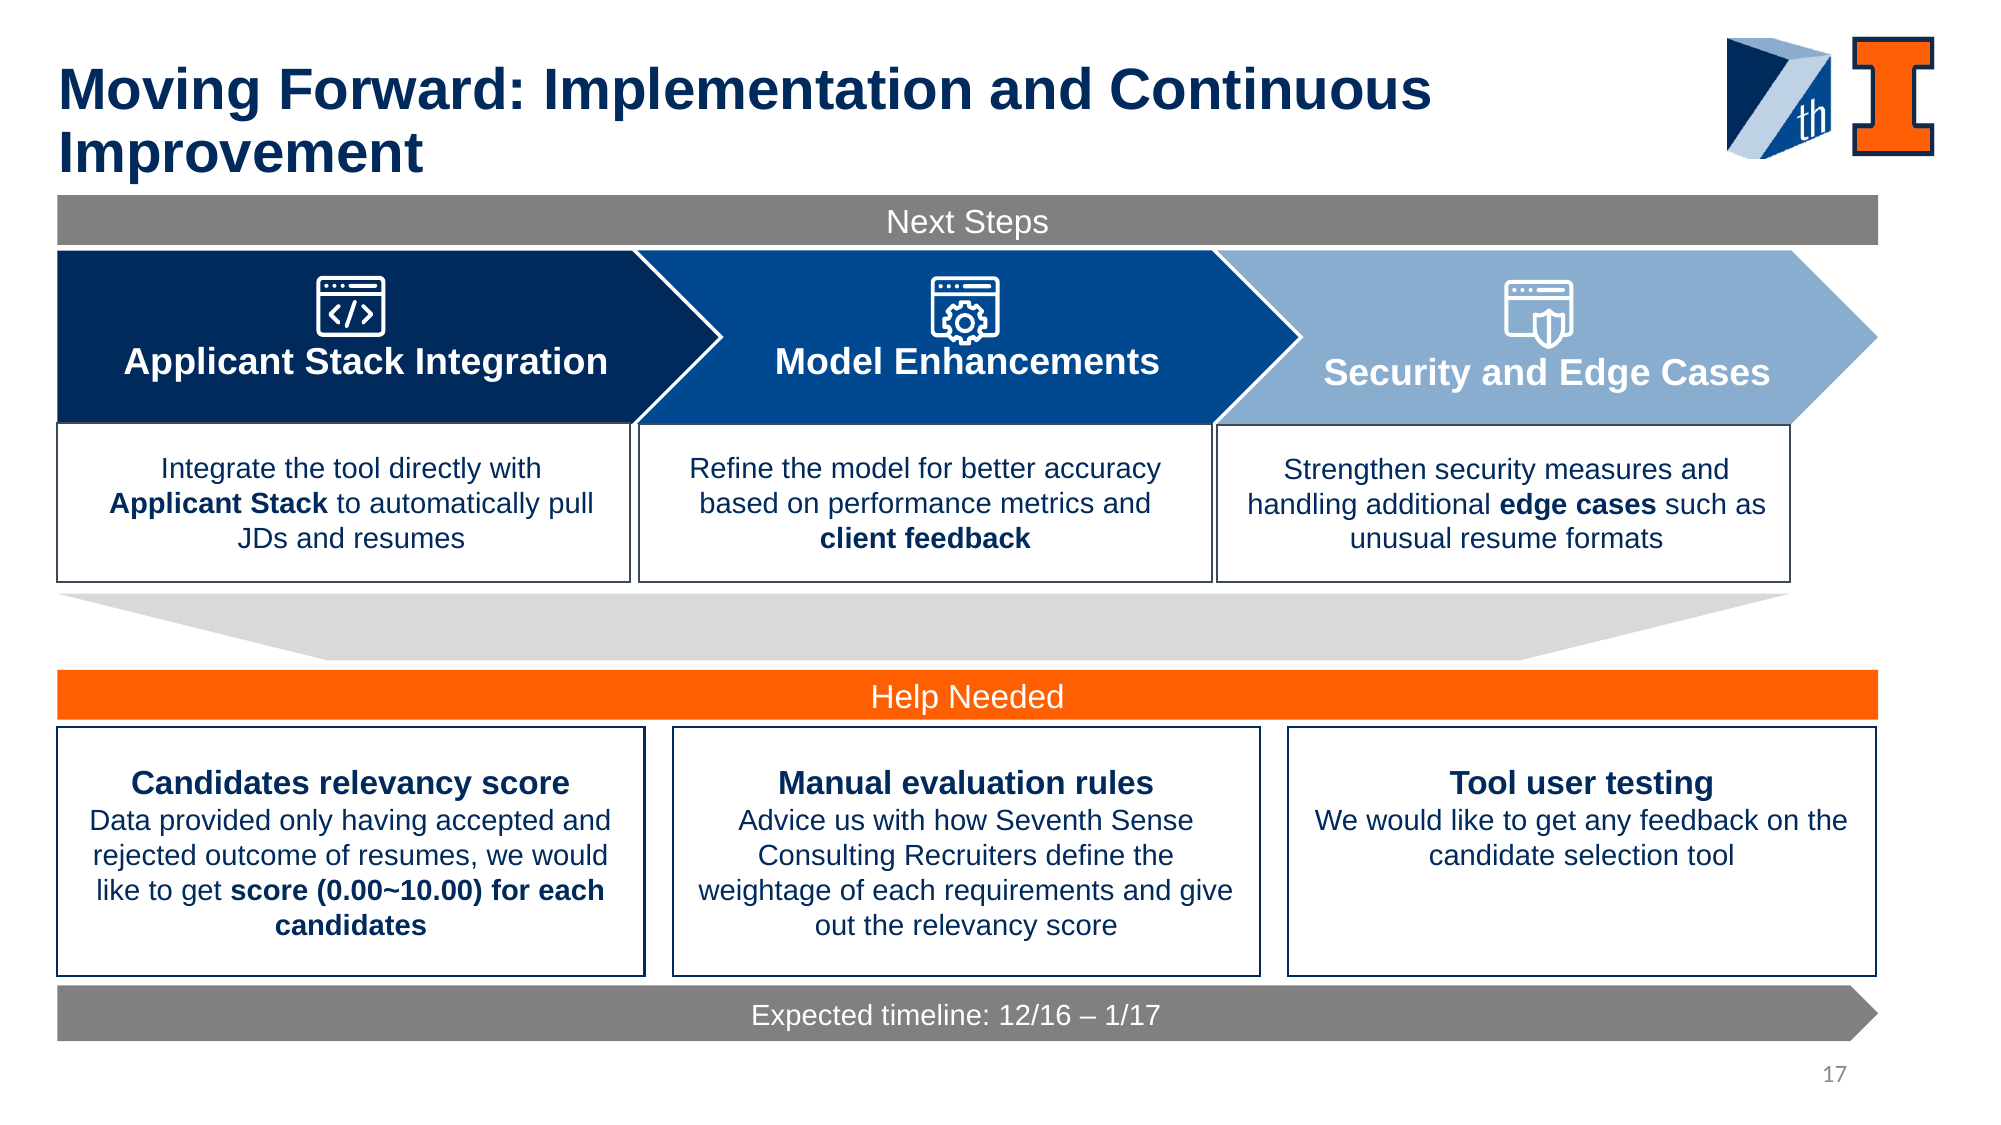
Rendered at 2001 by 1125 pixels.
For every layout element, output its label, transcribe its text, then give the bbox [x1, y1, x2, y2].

text_box Integrate the tool directly with Applicant Stack to automatically pull JDs and resumes [82, 441, 621, 562]
text_box Tool user testing We would like to get any feedback on the candidate selection tool [1287, 726, 1877, 977]
text_box Manual evaluation rules Advice us with how Seventh Sense Consulting Recruiters define the weightage of each requirements and give out the relevancy score [672, 726, 1261, 977]
text_box Refine the model for better accuracy based on performance metrics and client feedback [655, 441, 1196, 562]
text_box Moving Forward: Implementation and Continuous Improvement [43, 51, 1697, 141]
text_box [57, 592, 1791, 662]
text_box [930, 276, 1000, 346]
text_box Expected timeline: 12/16 – 1/17 [56, 984, 1880, 1043]
text_box Model Enhancements [634, 249, 1300, 425]
text_box [56, 422, 631, 583]
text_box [316, 275, 386, 337]
text_box Strengthen security measures and handling additional edge cases such as unusual resume formats [1223, 442, 1791, 563]
text_box Candidates relevancy score Data provided only having accepted and rejected outcome of resumes, we would like to get score (0.00~10.00) for each candidates [56, 726, 646, 977]
text_box Help Needed [56, 669, 1879, 721]
text_box [1216, 424, 1791, 583]
text_box Next Steps [56, 194, 1879, 246]
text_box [1504, 279, 1574, 350]
slide_number 17 [1412, 1042, 1863, 1103]
text_box Applicant Stack Integration [56, 249, 721, 425]
text_box [638, 423, 1213, 583]
text_box Security and Edge Cases [1214, 249, 1880, 425]
picture [1727, 22, 1967, 170]
